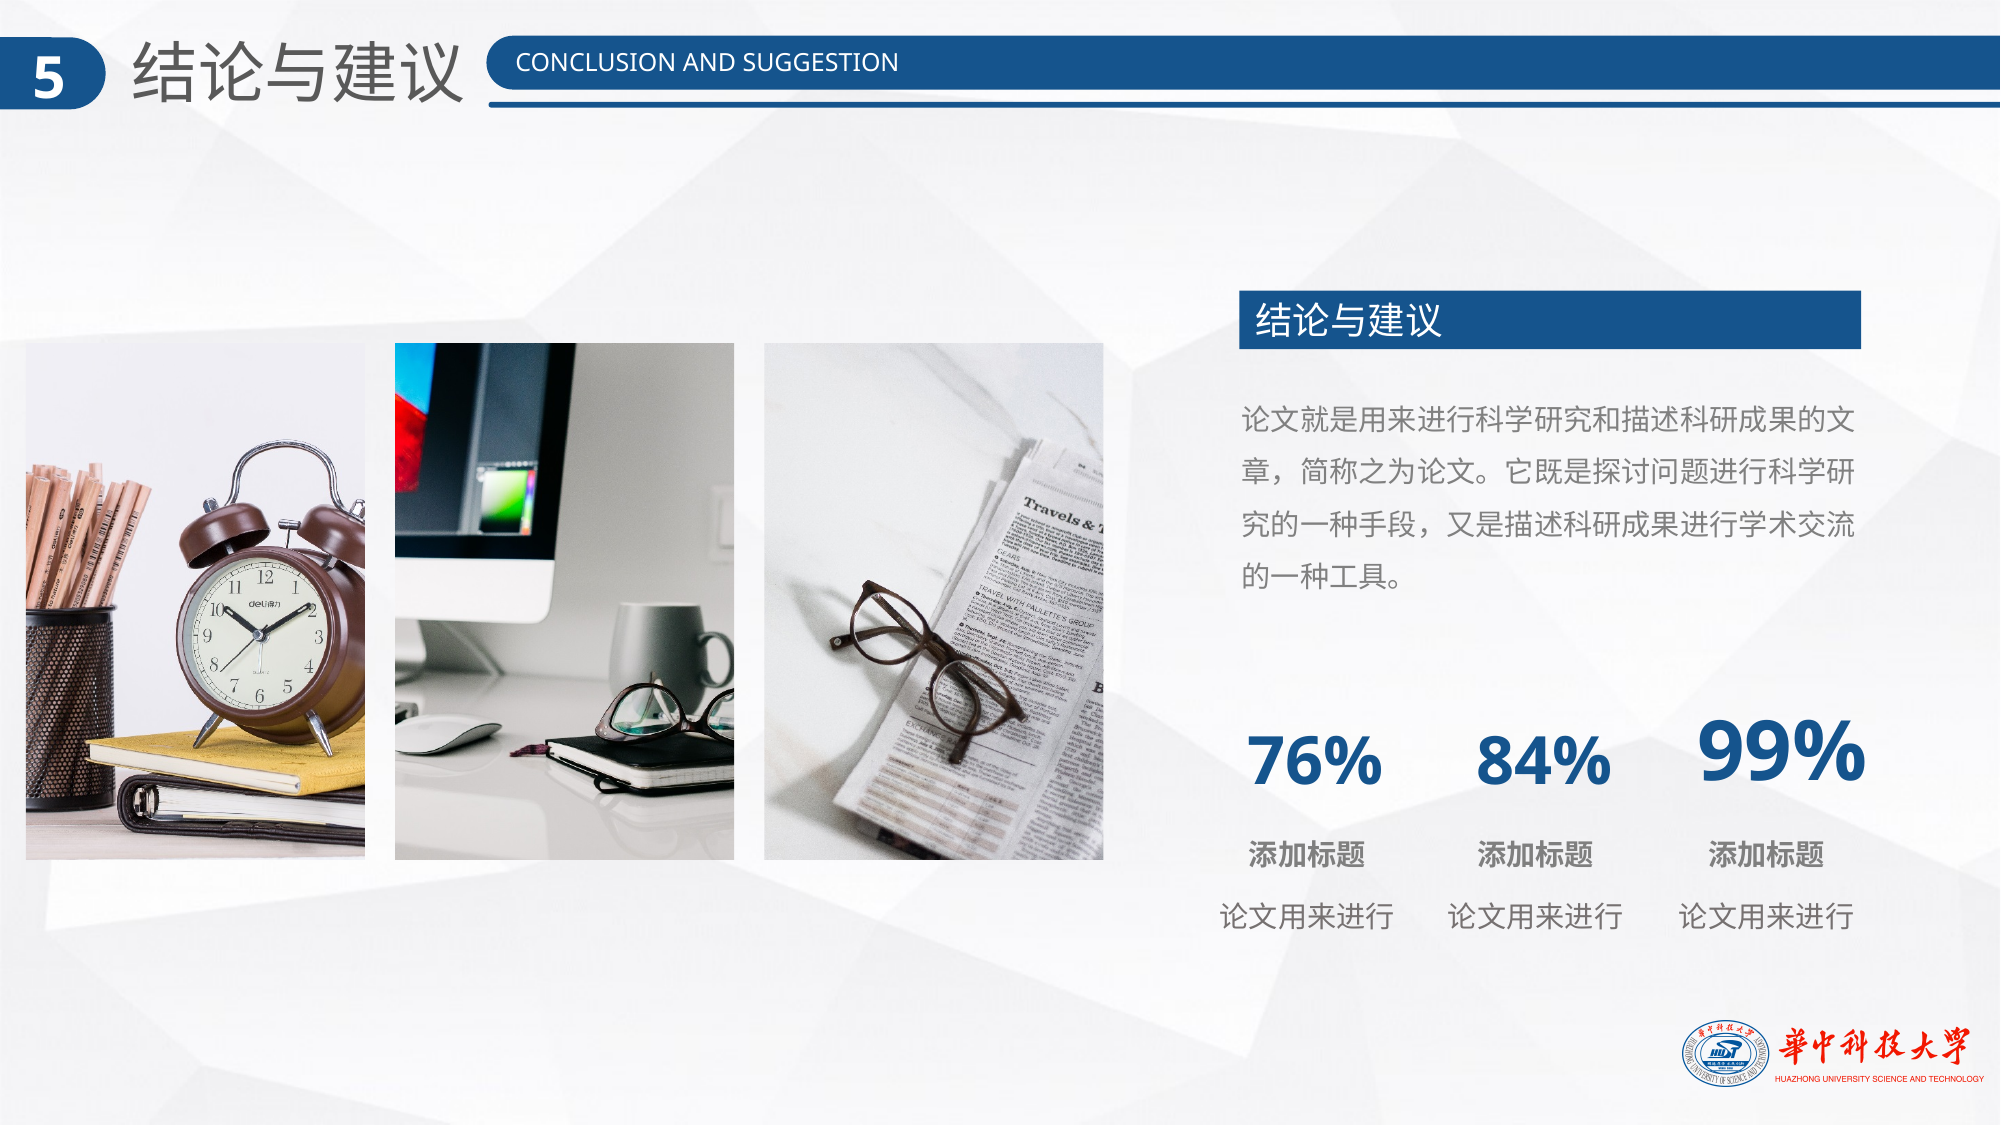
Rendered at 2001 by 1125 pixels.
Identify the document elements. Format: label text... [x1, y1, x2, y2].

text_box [0, 33, 106, 119]
text_box 结论与建议 [116, 23, 481, 119]
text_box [1196, 828, 1419, 942]
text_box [486, 35, 2000, 108]
picture [0, 0, 2001, 1125]
text_box 84% [1461, 710, 1628, 805]
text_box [1424, 828, 1647, 942]
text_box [1226, 289, 1878, 604]
text_box 99% [1682, 689, 1883, 805]
text_box 76% [1232, 710, 1399, 805]
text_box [1655, 828, 1878, 942]
